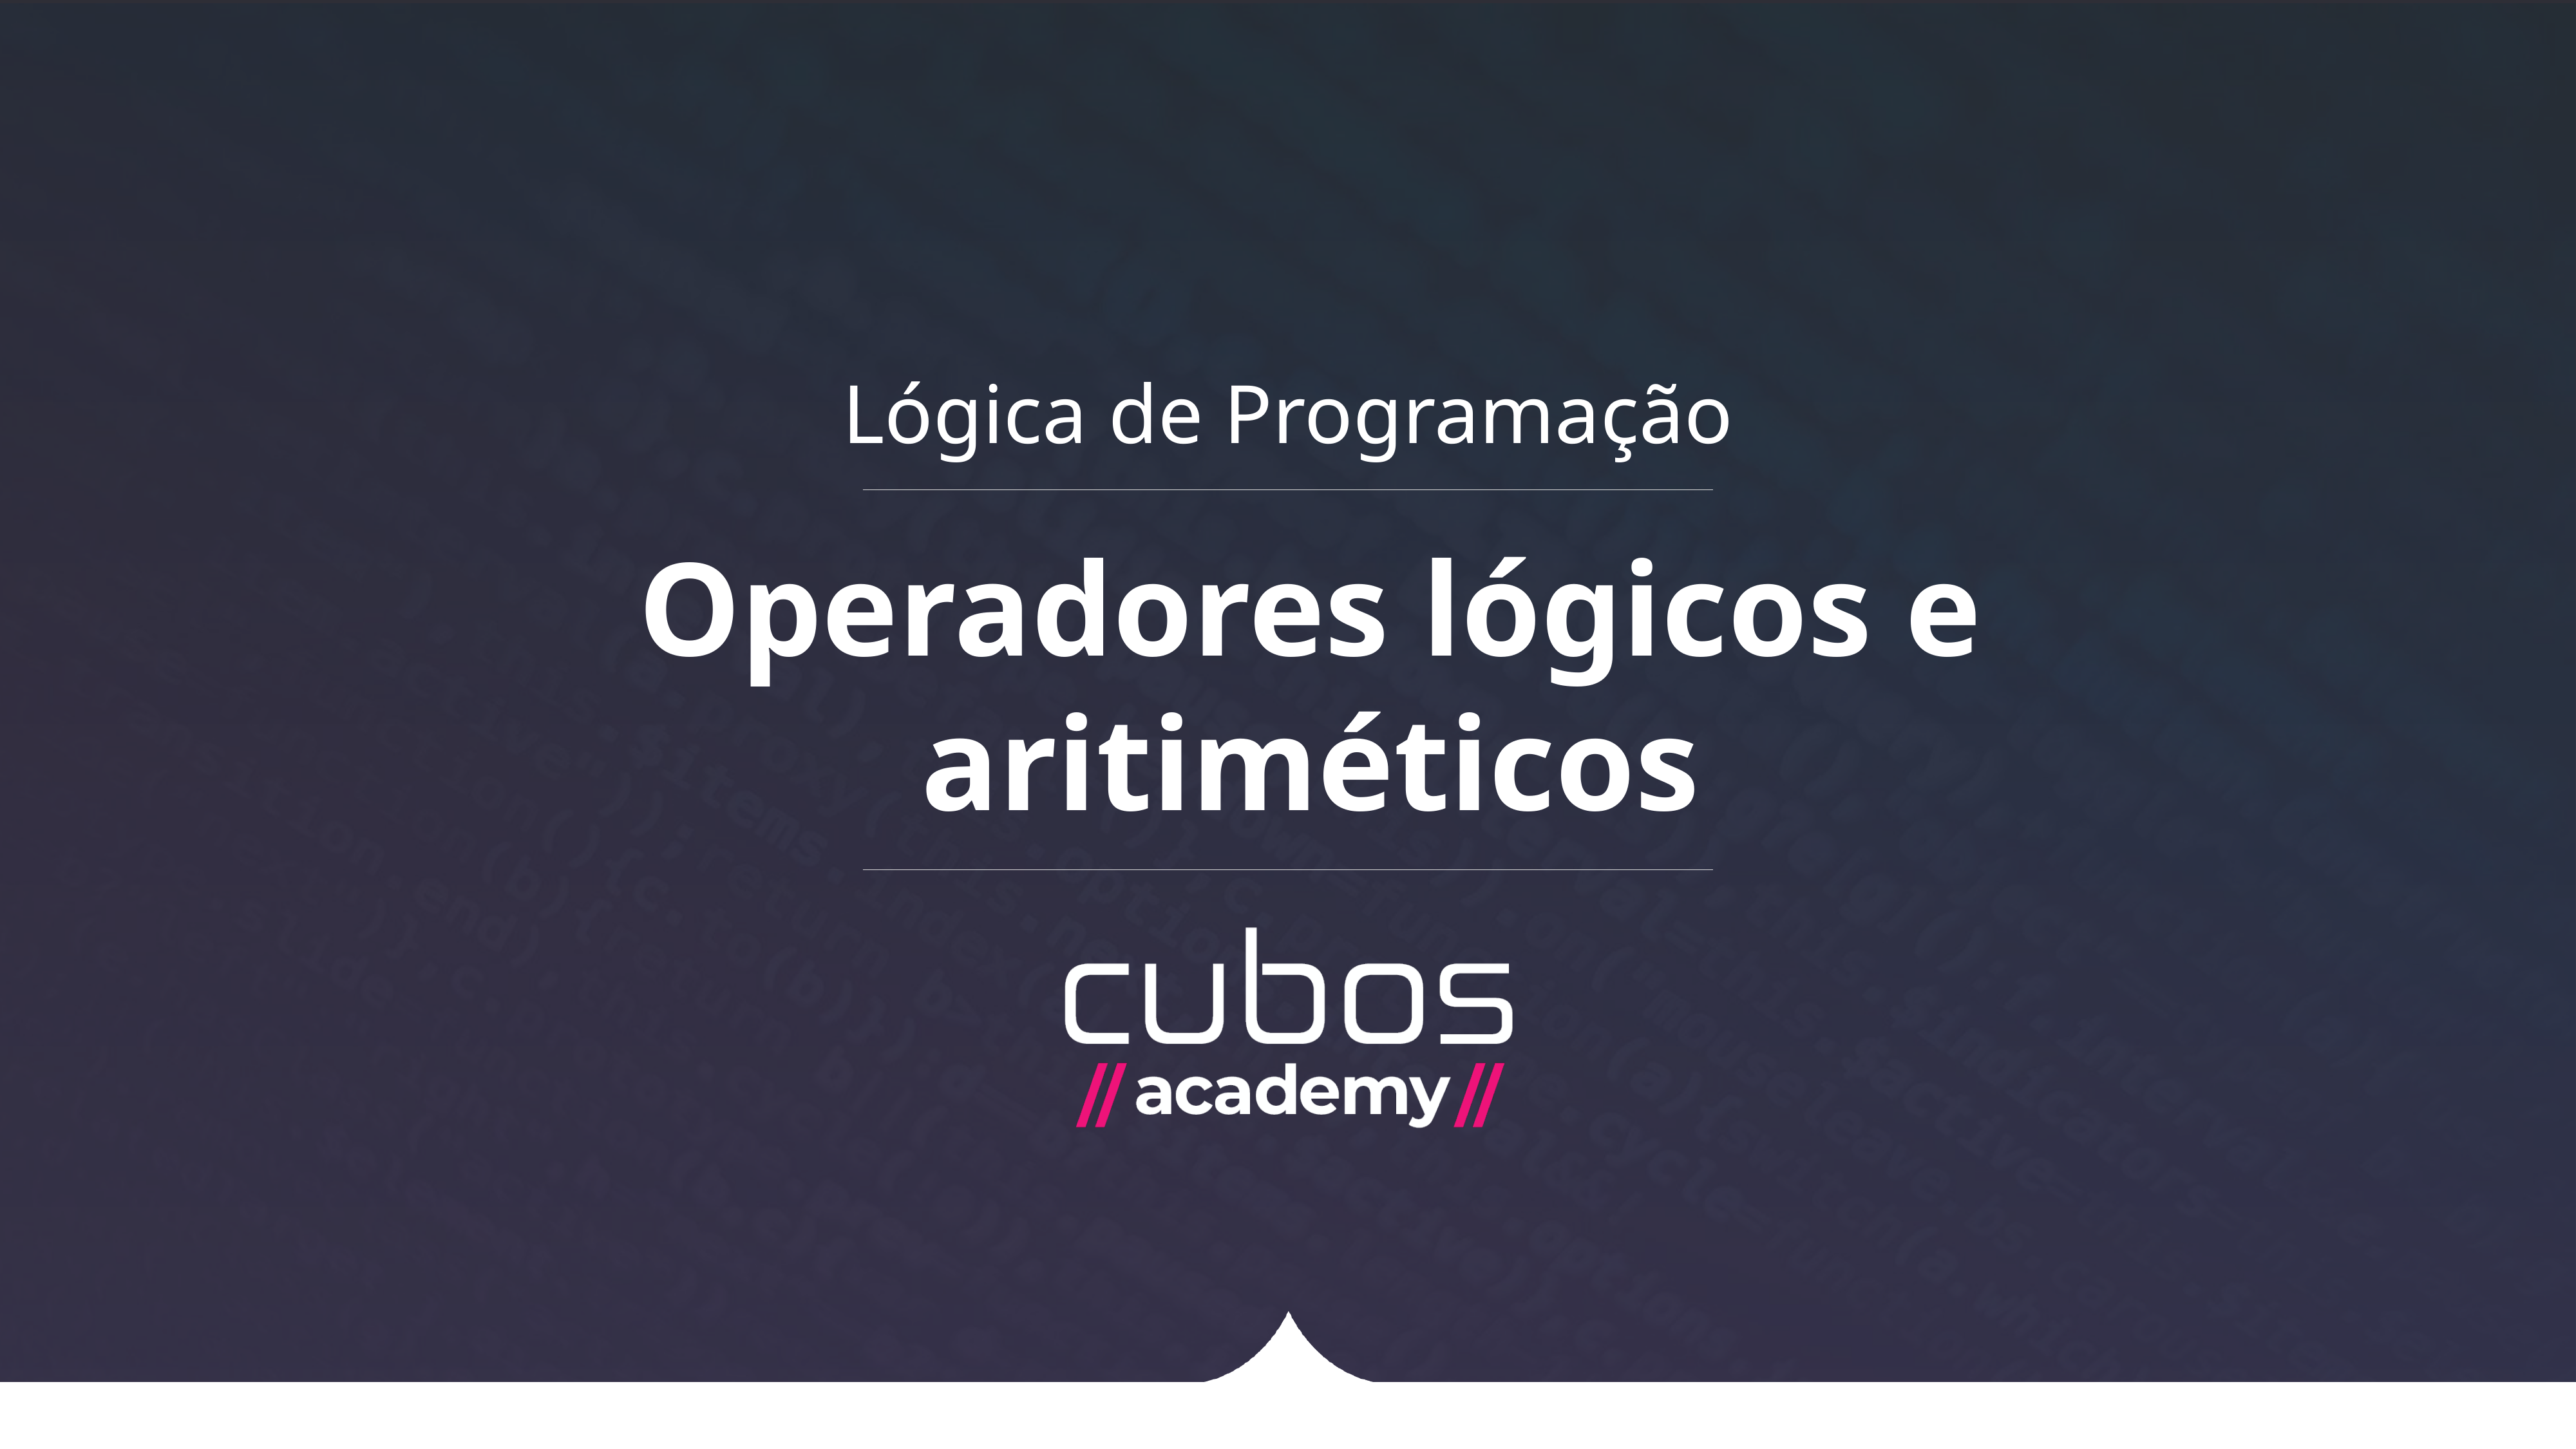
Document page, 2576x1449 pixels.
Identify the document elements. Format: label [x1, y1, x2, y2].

text_box [0, 1307, 2576, 1449]
picture [0, 3, 2575, 1307]
